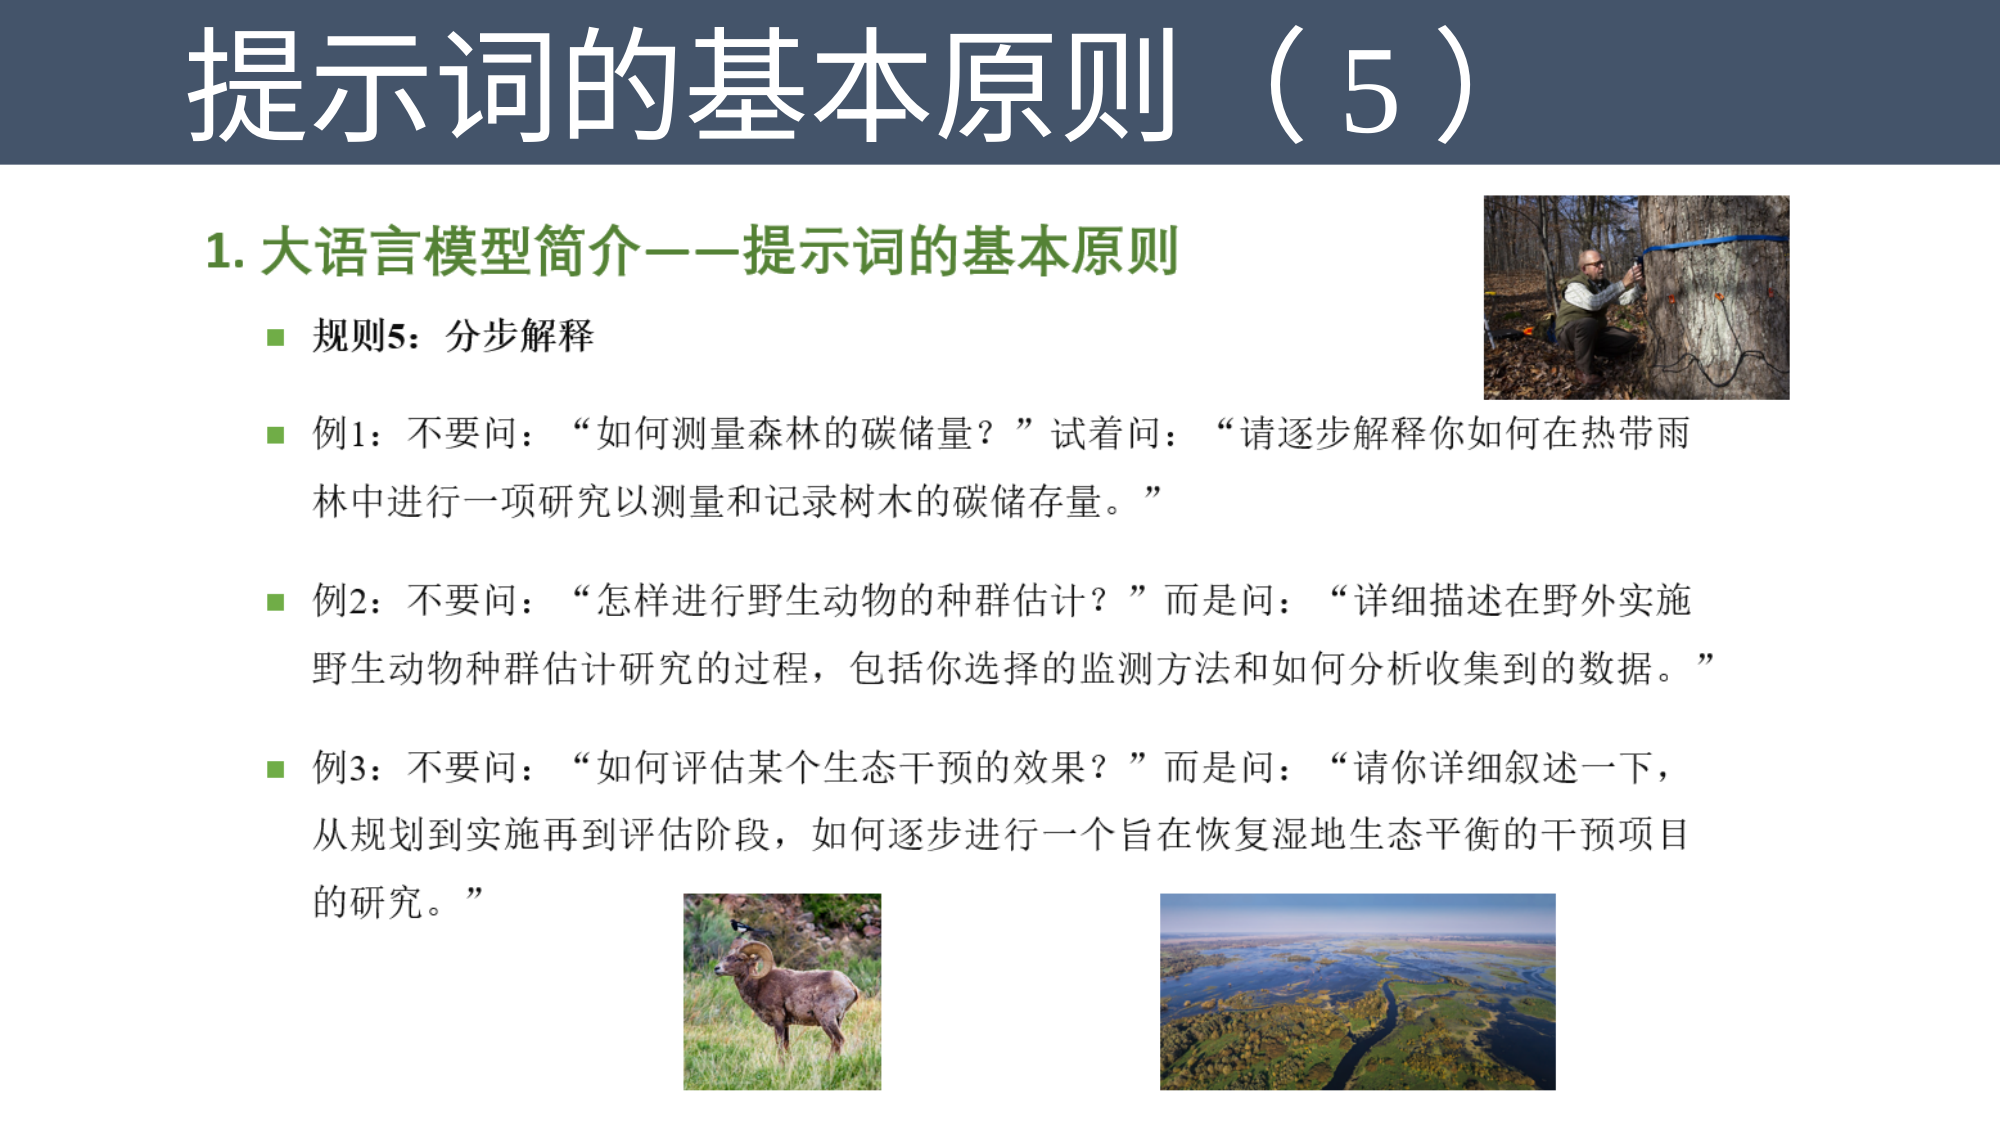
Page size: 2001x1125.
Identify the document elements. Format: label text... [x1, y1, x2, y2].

text_box 提示词的基本原则（5） [0, 0, 2000, 165]
picture [179, 193, 1795, 1102]
